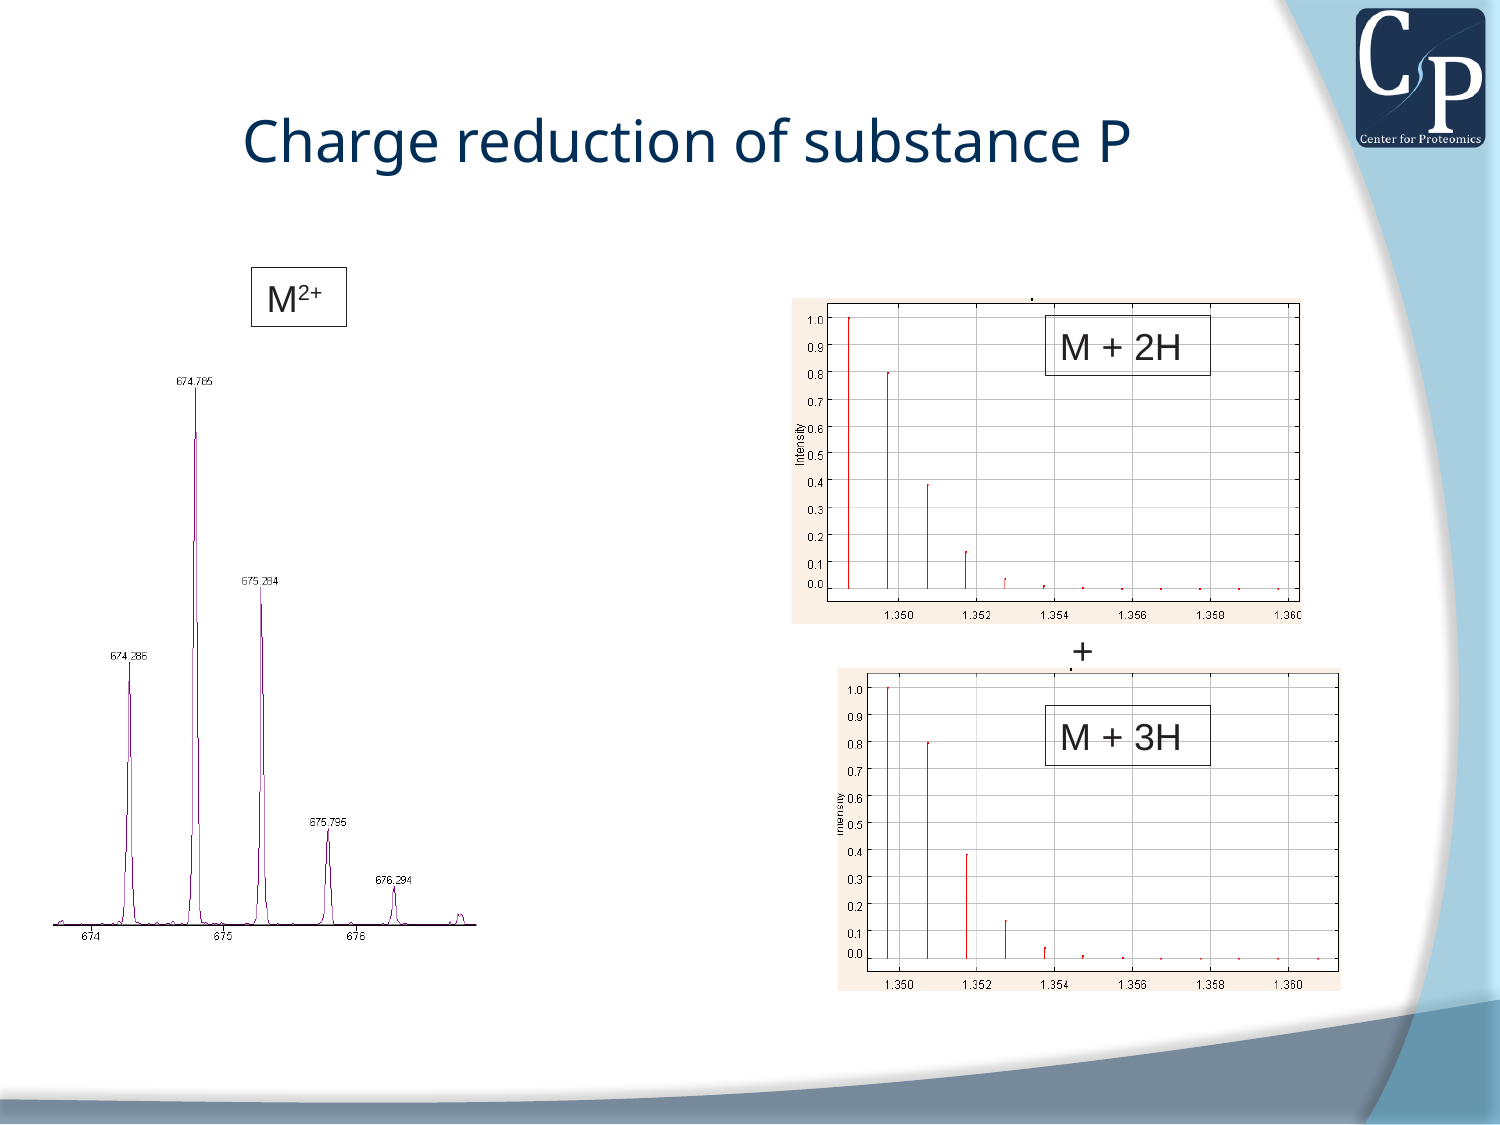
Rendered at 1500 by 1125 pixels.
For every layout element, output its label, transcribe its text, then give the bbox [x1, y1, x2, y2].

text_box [789, 297, 1302, 624]
text_box + [1057, 634, 1105, 659]
picture [52, 344, 477, 943]
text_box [837, 668, 1341, 991]
title Charge reduction of substance P [75, 45, 1300, 233]
picture [1352, 7, 1488, 148]
text_box M2+ [251, 267, 347, 327]
